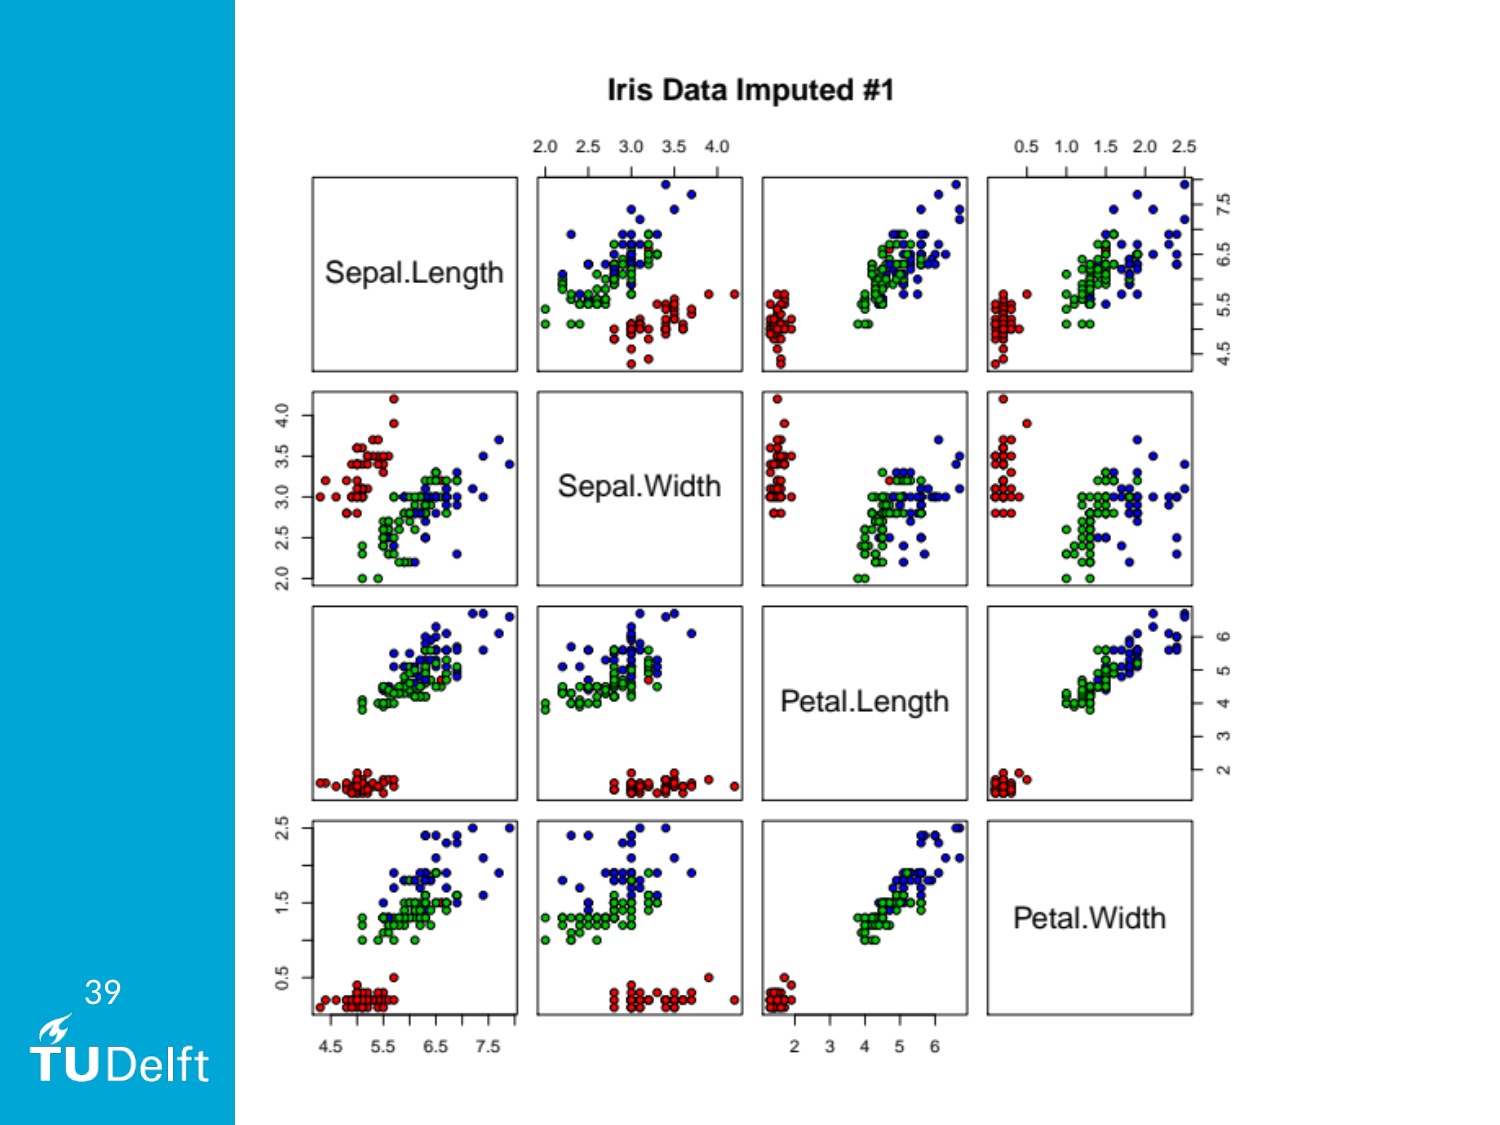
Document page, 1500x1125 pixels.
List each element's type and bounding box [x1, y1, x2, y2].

picture [236, 44, 1281, 1105]
